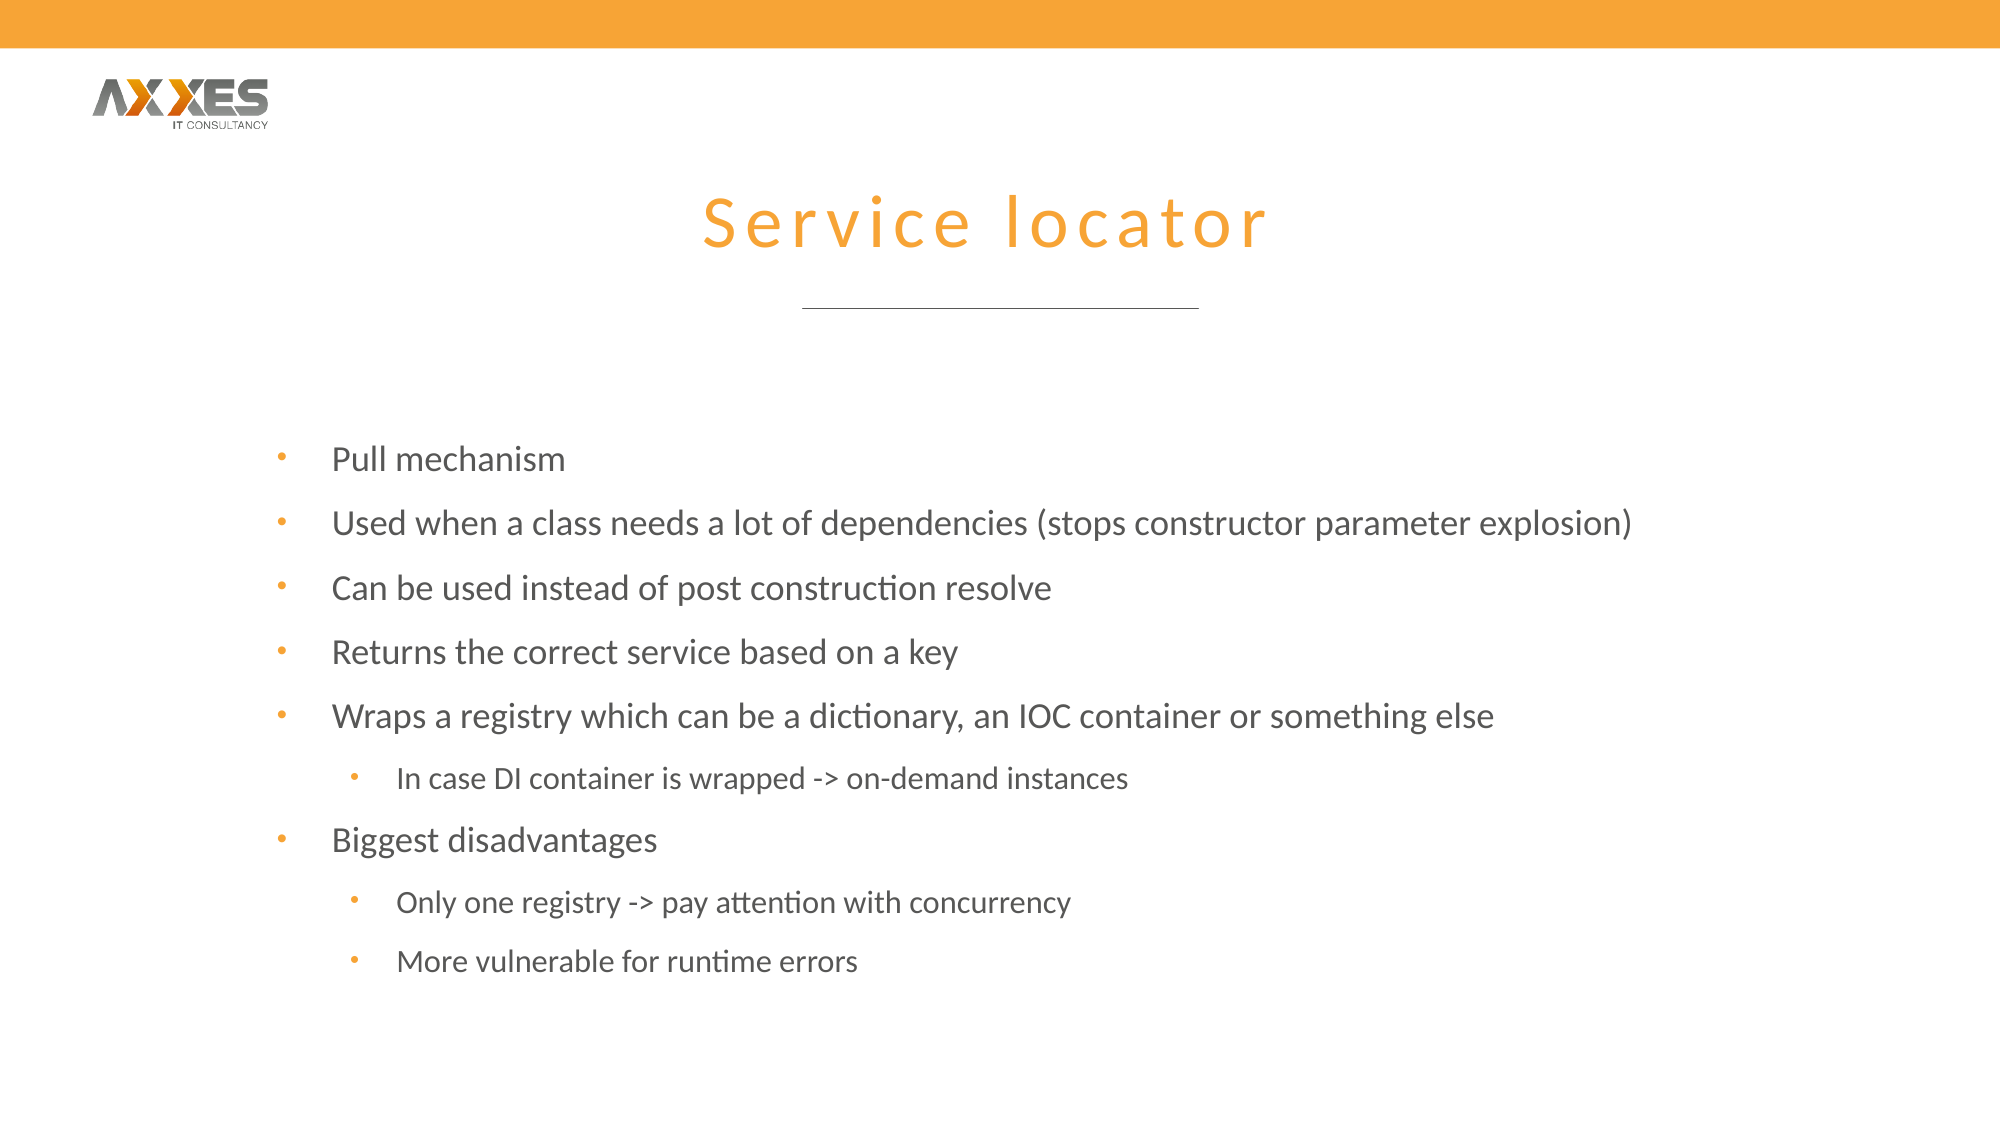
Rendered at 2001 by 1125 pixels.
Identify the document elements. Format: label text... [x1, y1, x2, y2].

list Pull mechanism​ Used when a class needs a lot of dependencies (stops constructor parameter explosion) Can be used instead of post construction resolve Returns the correct service based on a key​ Wraps a registry which can be a dictionary, an IOC container or something else​ In case DI container is wrapped -> on-demand instances Biggest disadvantages​ Only one registry -> pay attention with concurrency​ More vulnerable for runtime errors​ [261, 427, 1710, 988]
title Service locator [267, 159, 1705, 276]
picture [92, 79, 268, 129]
